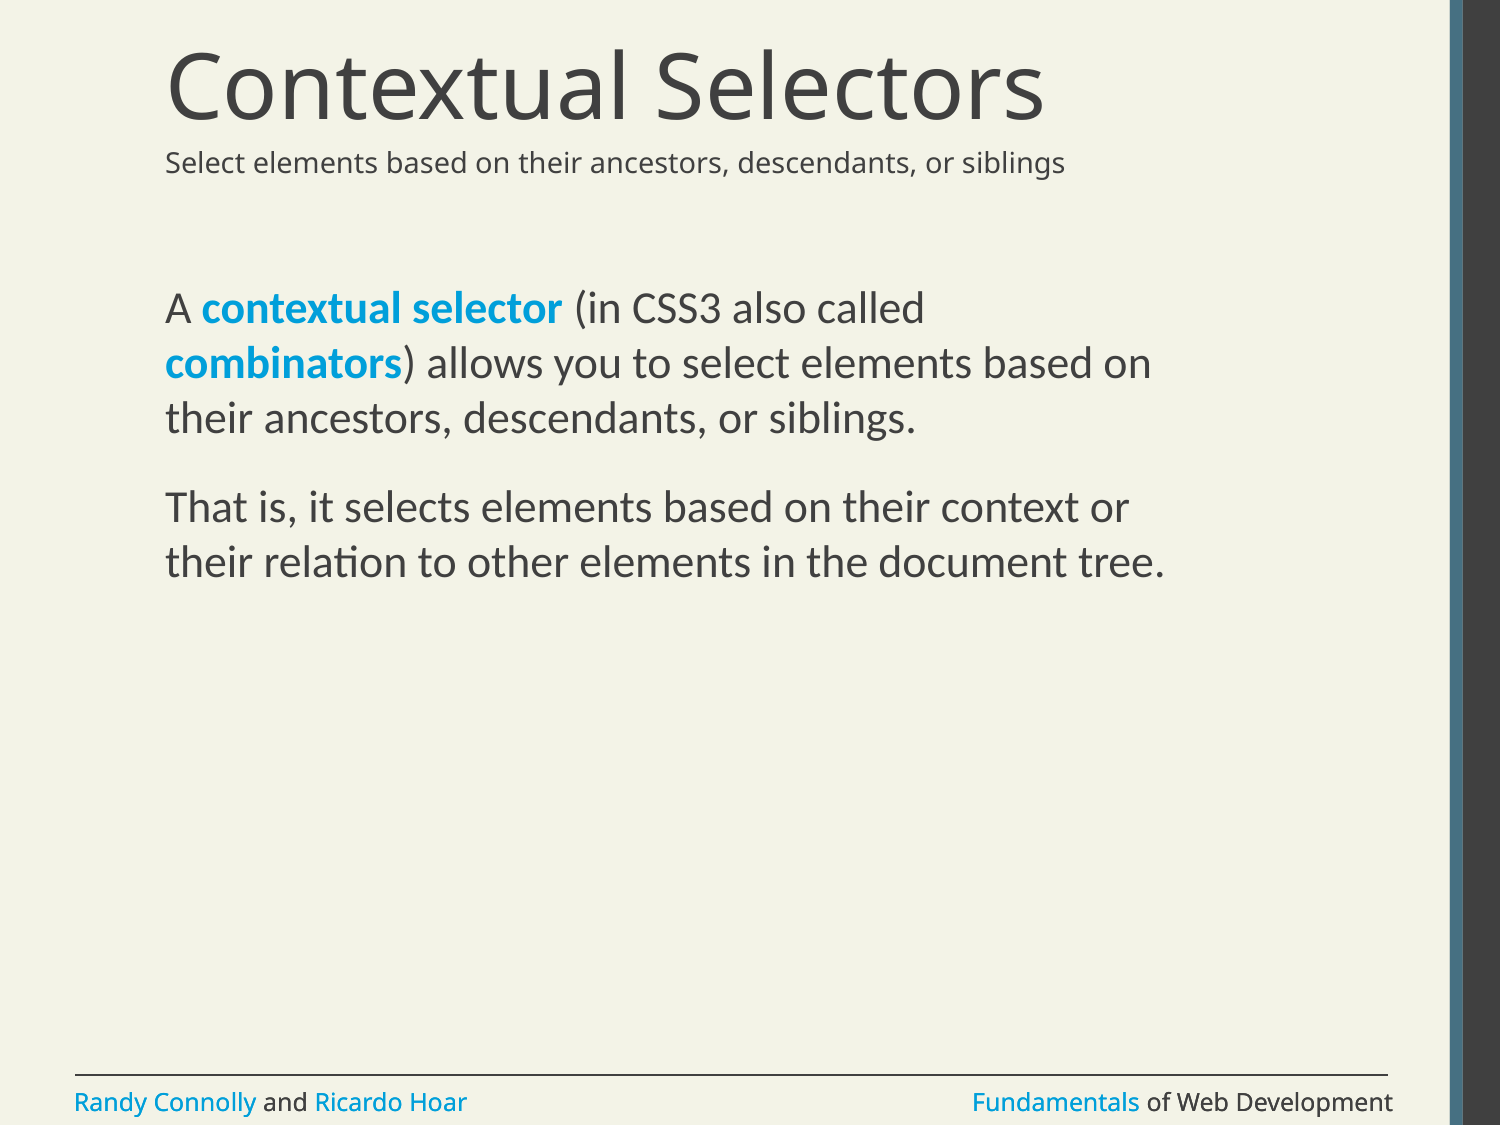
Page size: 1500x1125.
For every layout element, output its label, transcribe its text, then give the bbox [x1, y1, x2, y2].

title Contextual Selectors [150, 20, 1425, 188]
list Select elements based on their ancestors, descendants, or siblings [150, 137, 1200, 188]
list A contextual selector (in CSS3 also called combinators) allows you to select elements based on their ancestors, descendants, or siblings. That is, it selects elements based on their context or their relation to other elements in the document tree. [150, 270, 1200, 1013]
